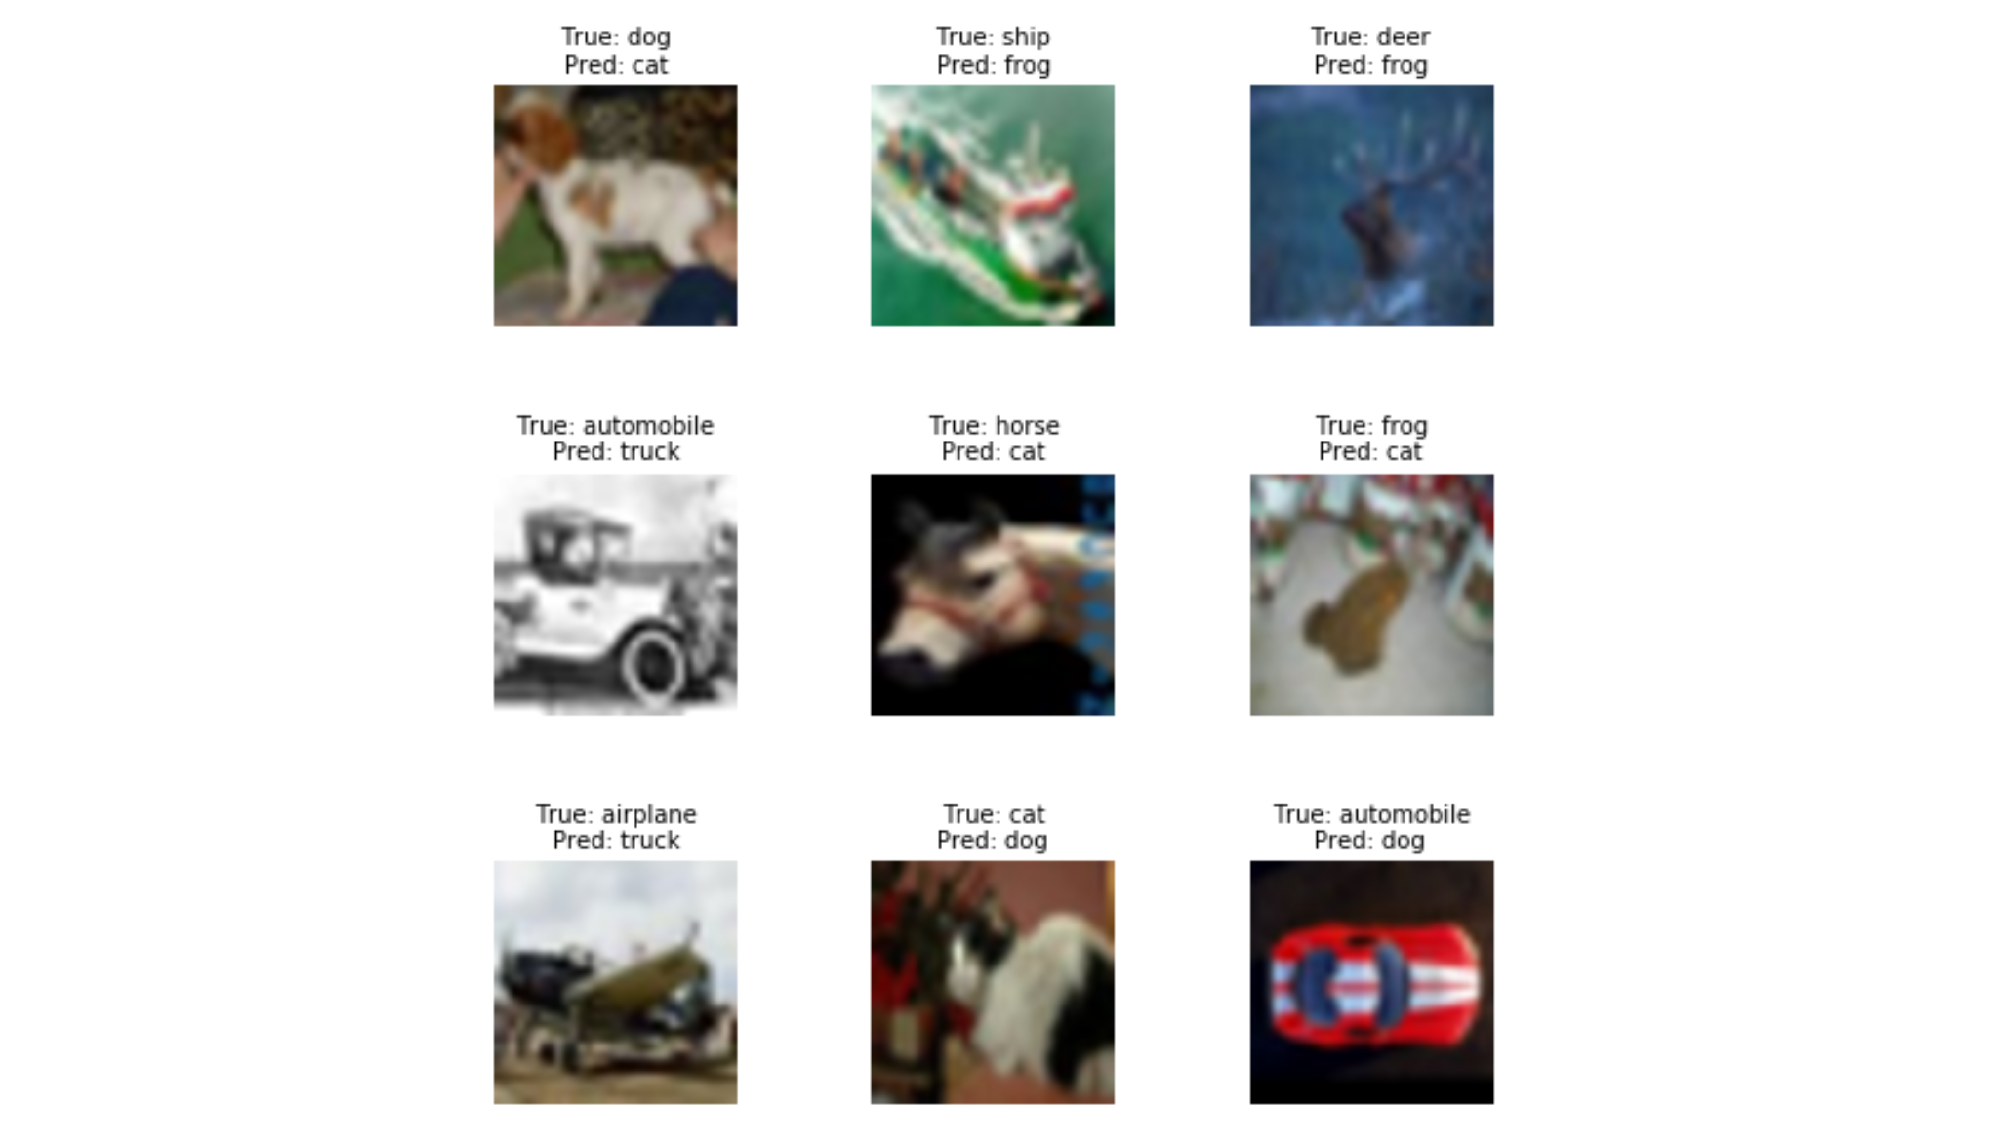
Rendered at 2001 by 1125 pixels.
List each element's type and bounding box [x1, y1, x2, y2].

picture [472, 0, 1526, 1125]
